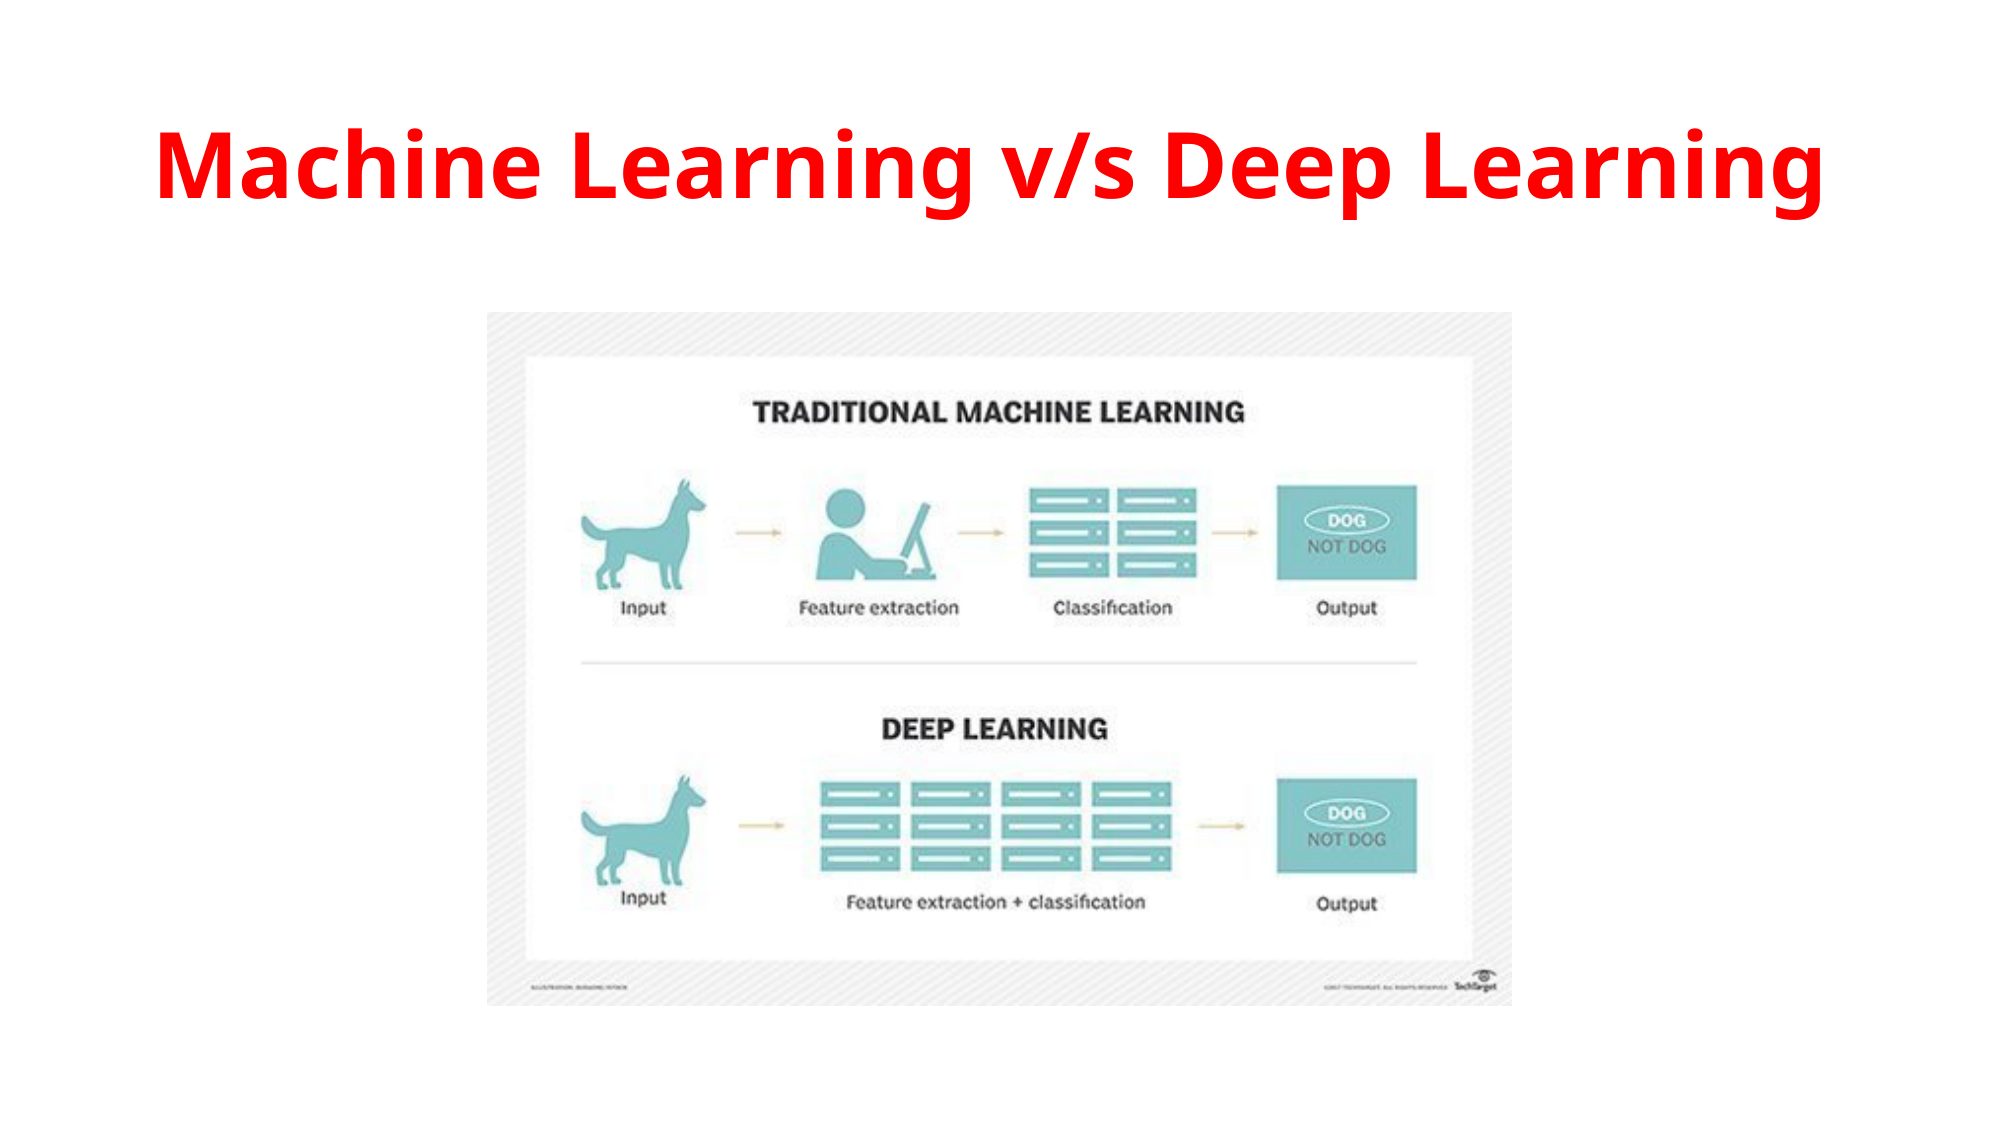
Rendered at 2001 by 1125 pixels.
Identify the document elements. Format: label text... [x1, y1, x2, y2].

title Machine Learning v/s Deep Learning [137, 59, 1863, 278]
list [487, 312, 1512, 1006]
